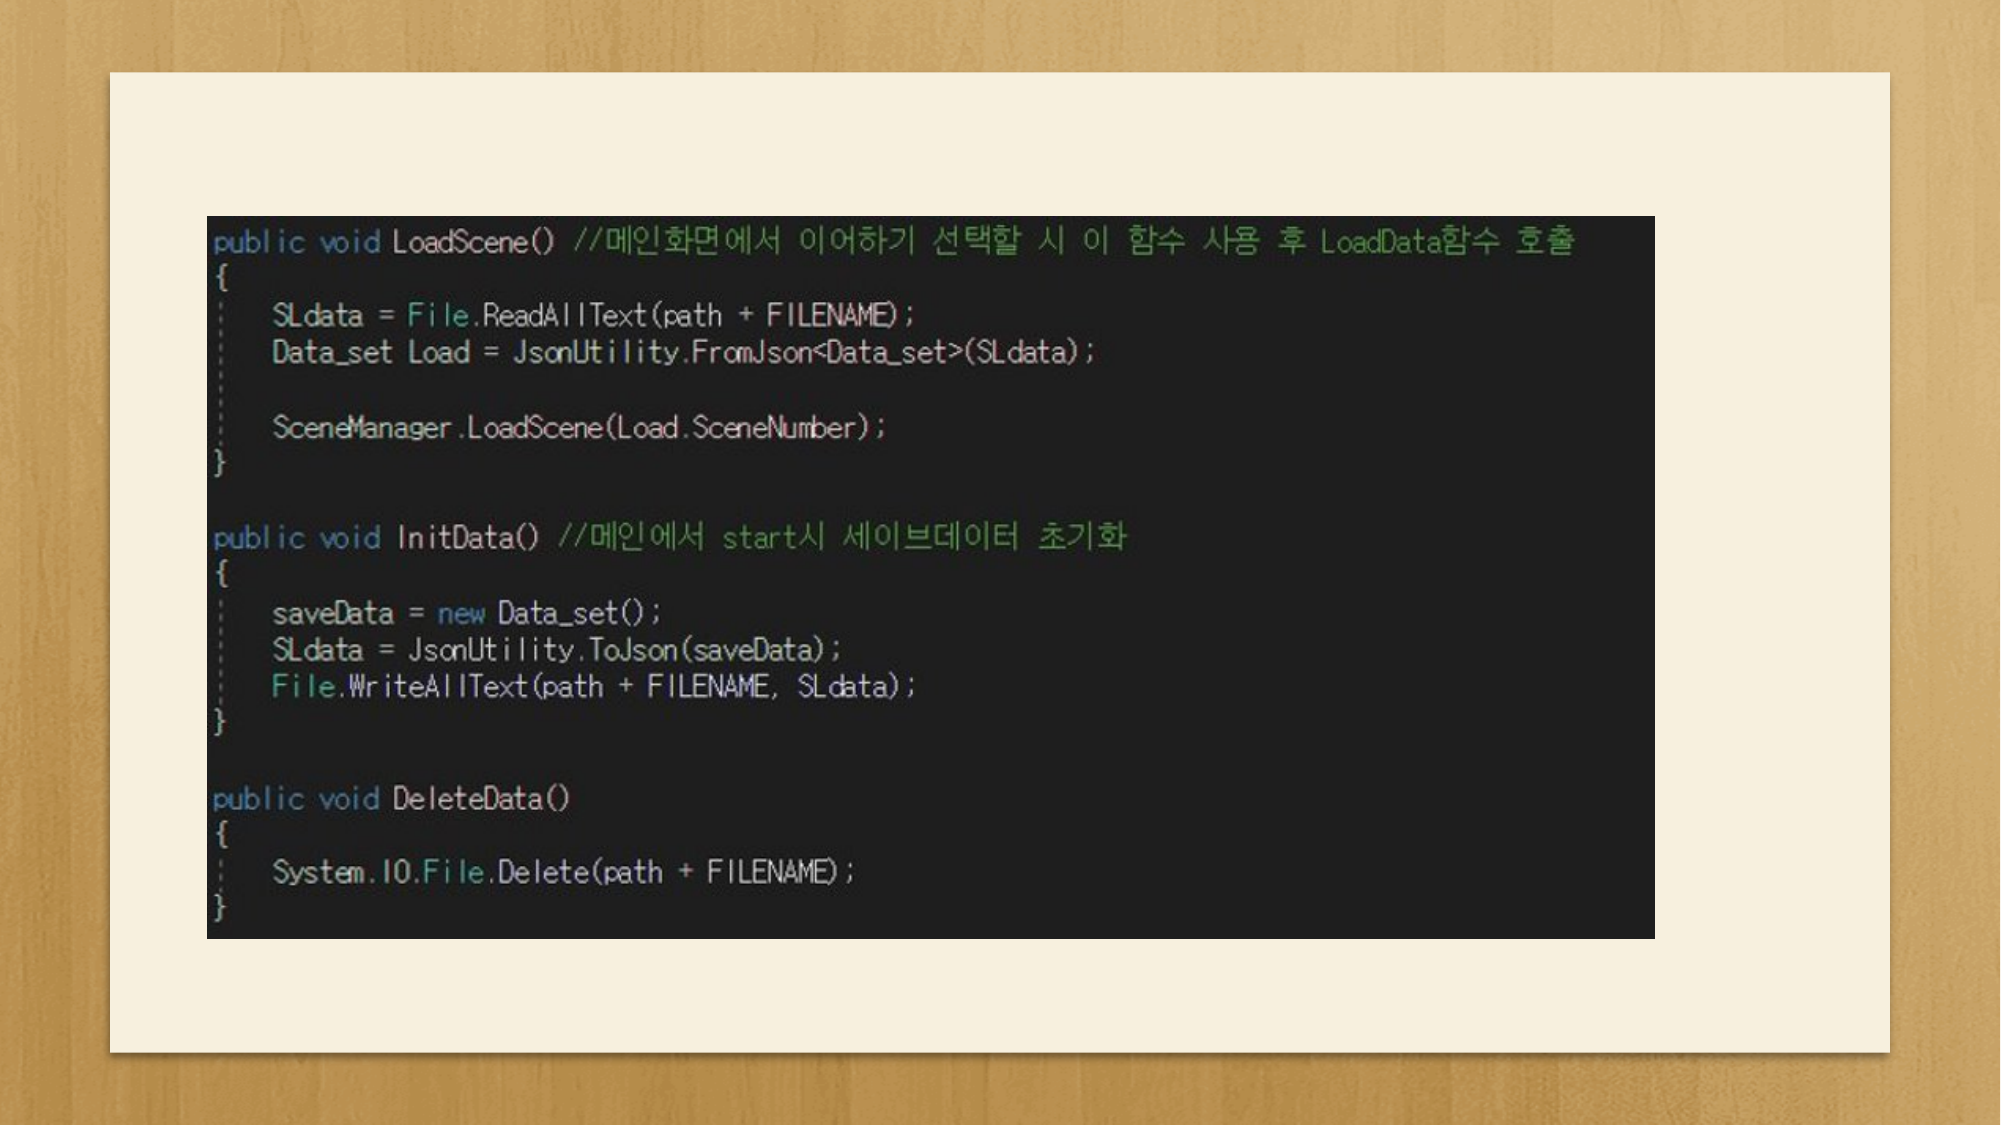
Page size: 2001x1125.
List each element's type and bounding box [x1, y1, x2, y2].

picture [0, 0, 2001, 1125]
list [207, 216, 1655, 940]
